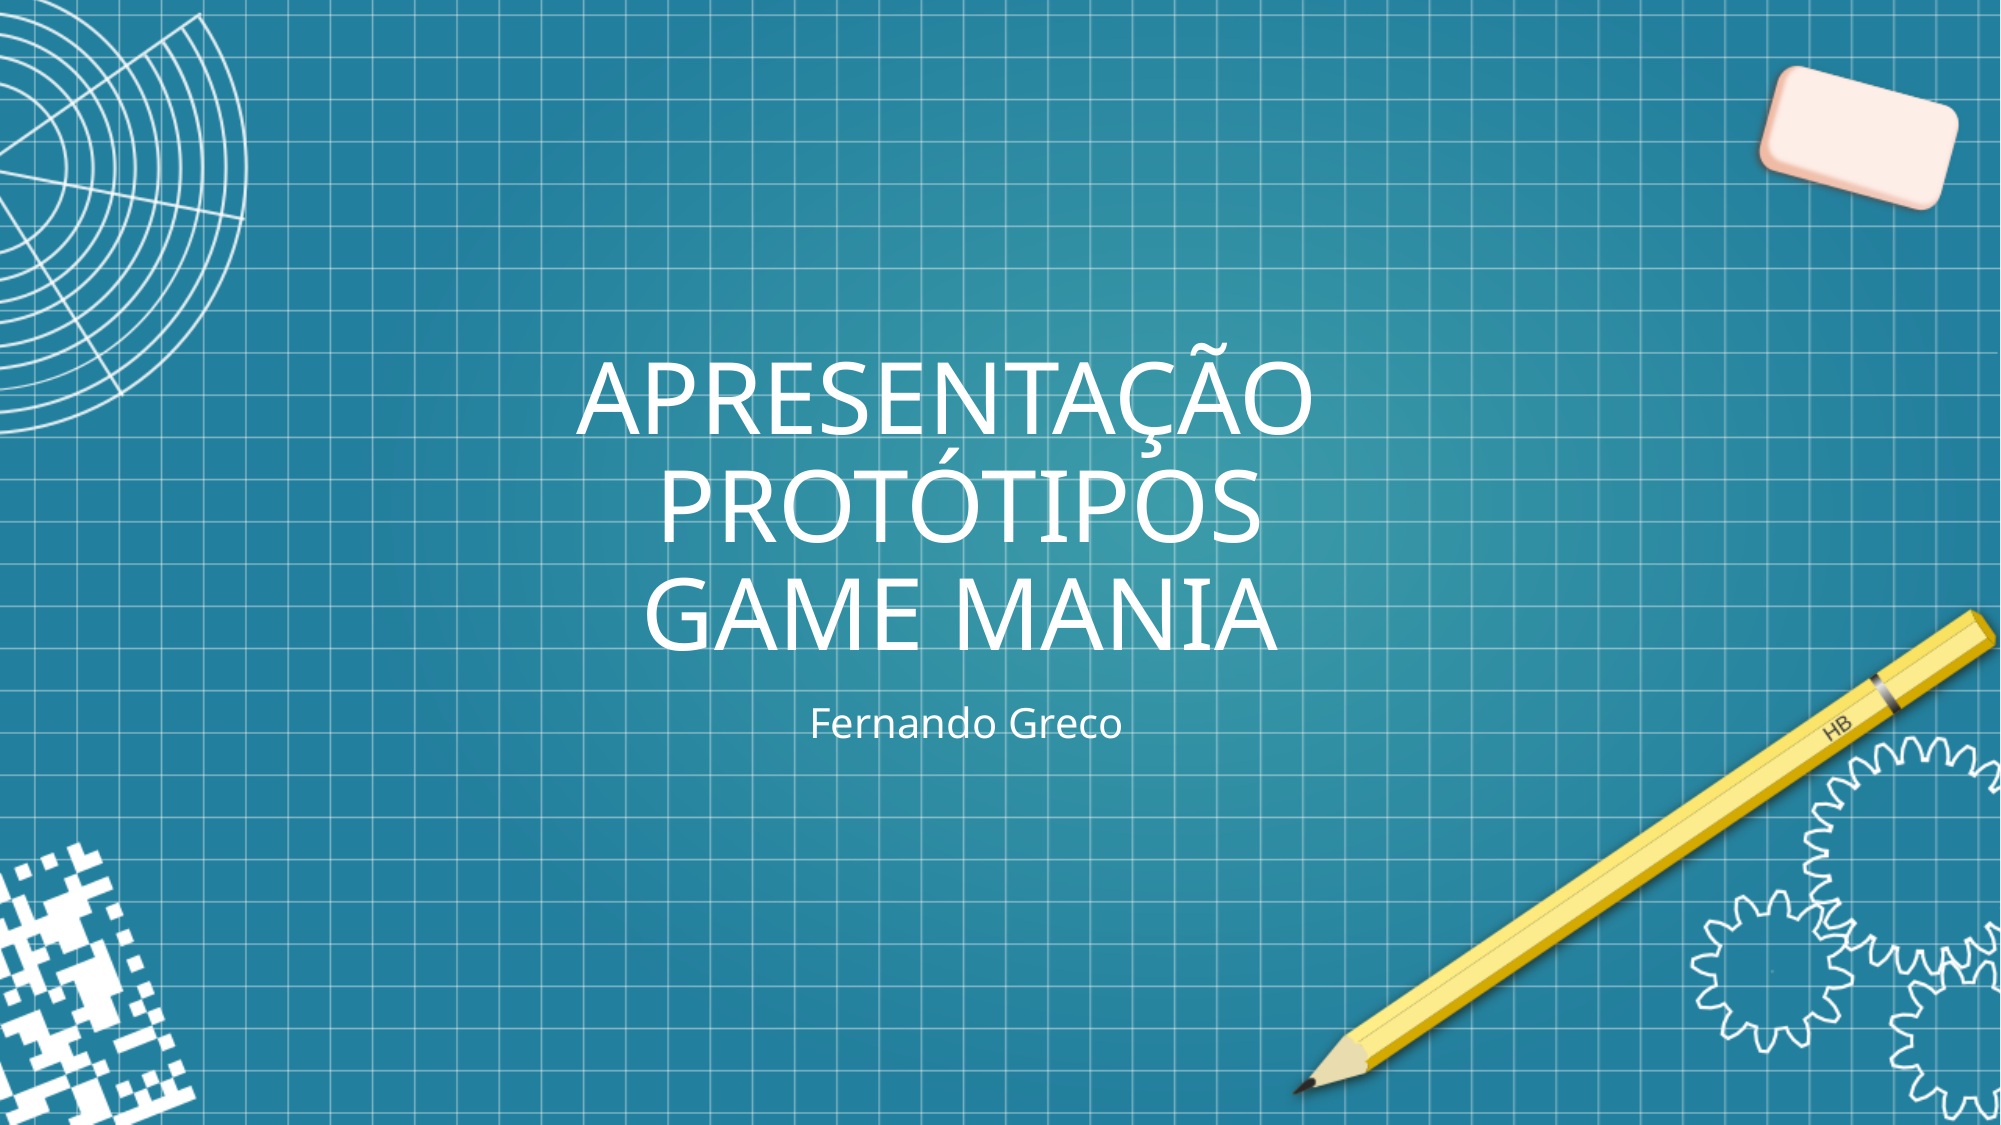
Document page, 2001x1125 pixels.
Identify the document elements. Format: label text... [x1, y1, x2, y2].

text_box Fernando Greco [515, 679, 1418, 808]
text_box ApResentação protótipos game mania [60, 421, 1861, 680]
picture [0, 0, 2001, 1125]
